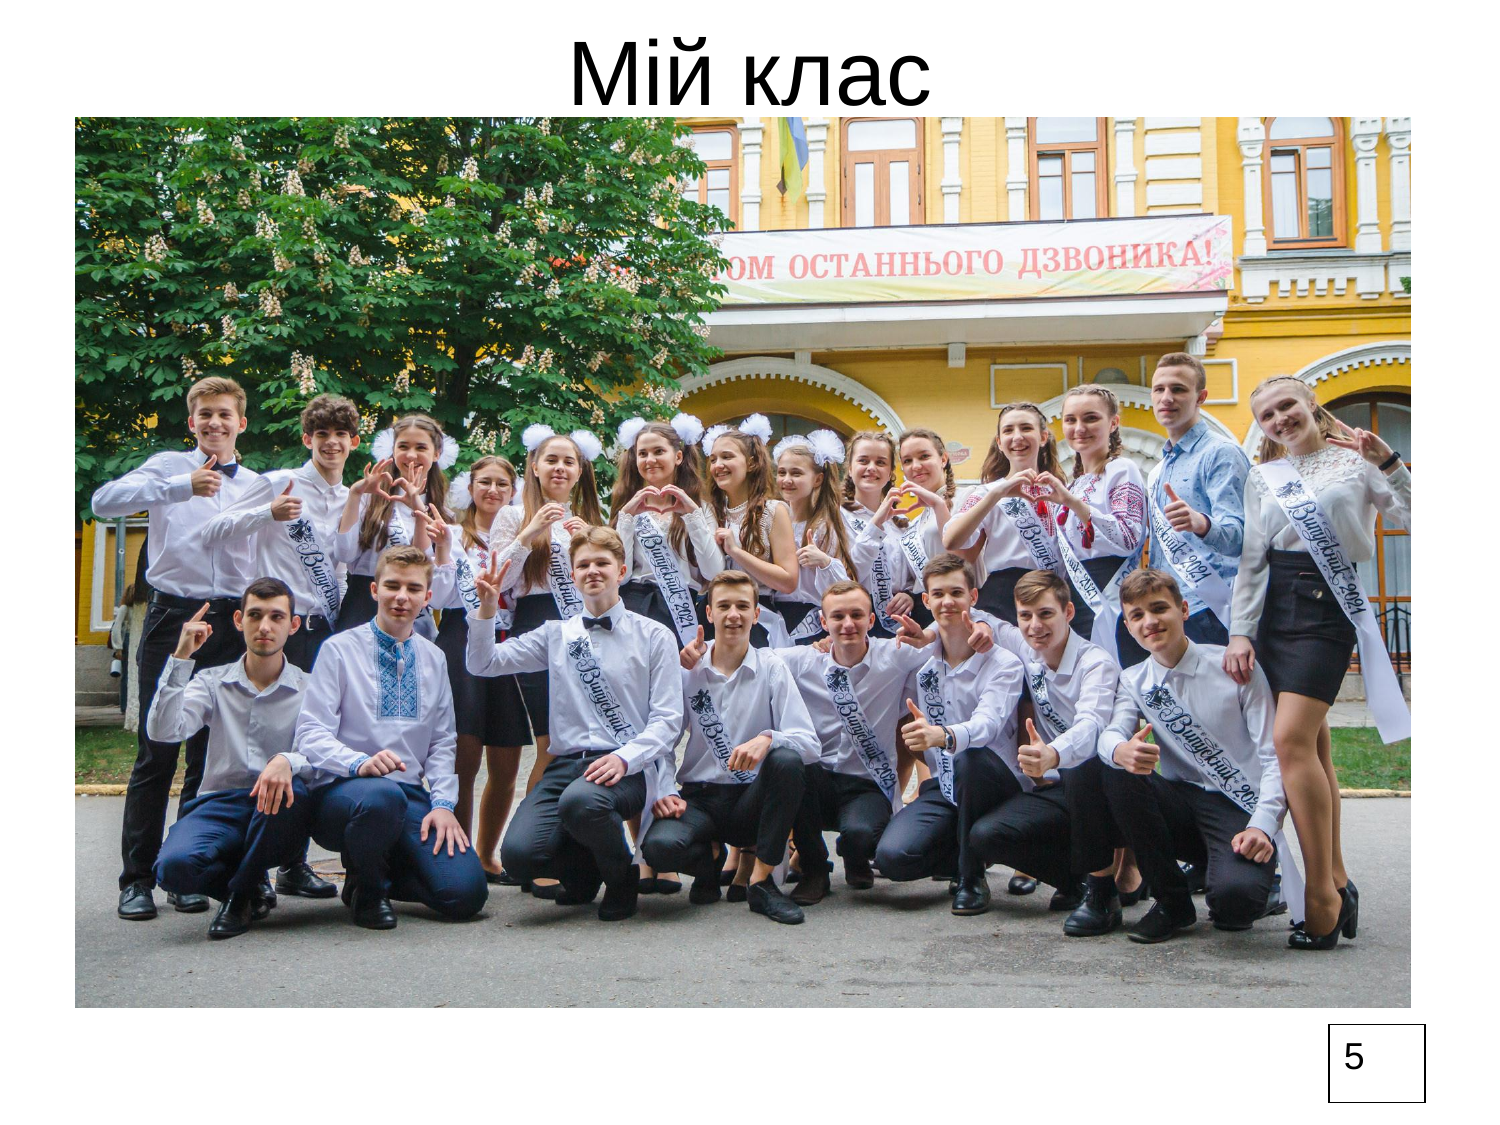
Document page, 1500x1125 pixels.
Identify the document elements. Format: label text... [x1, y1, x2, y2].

slide_number 5 [1328, 1024, 1426, 1103]
title Мій клас [75, 0, 1425, 139]
picture [74, 117, 1411, 1008]
